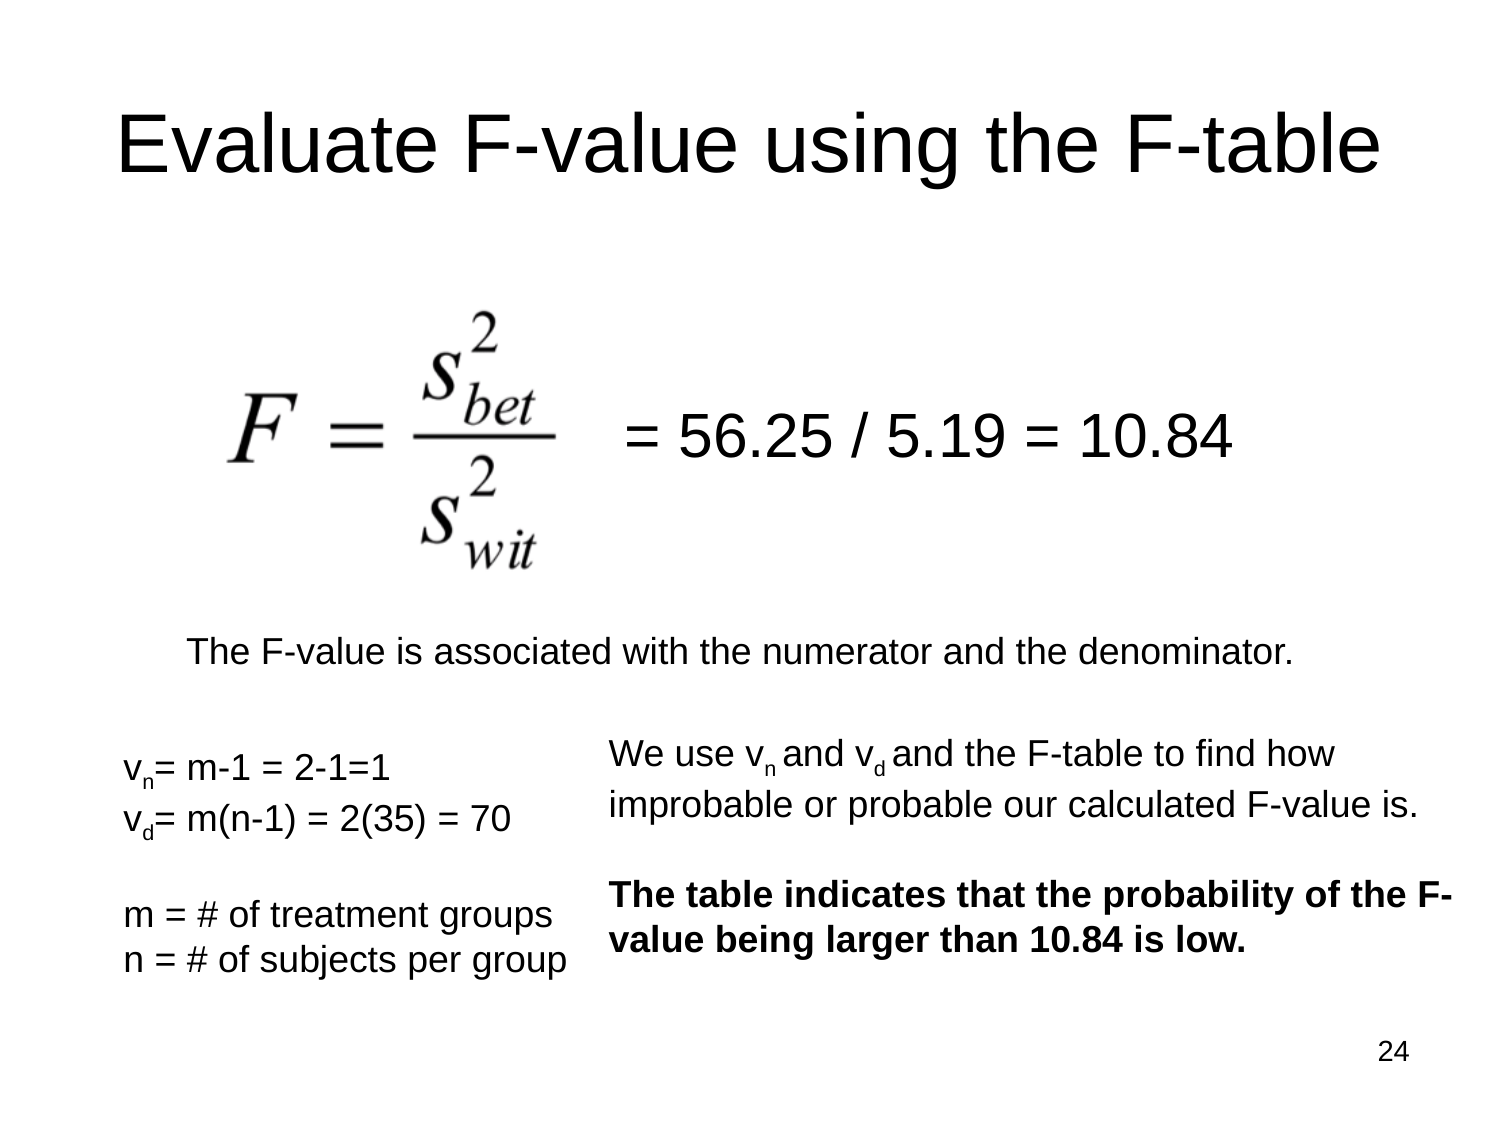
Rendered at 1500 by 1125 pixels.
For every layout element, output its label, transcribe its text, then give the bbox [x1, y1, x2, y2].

text_box vn= m-1 = 2-1=1 vd= m(n-1) = 2(35) = 70 m = # of treatment groups n = # of subjects per group [108, 727, 671, 996]
title Evaluate F-value using the F-table [75, 45, 1425, 233]
text_box We use vn and vd and the F-table to find how improbable or probable our calculated F-value is. The table indicates that the probability of the F-value being larger than 10.84 is low. [593, 714, 1471, 982]
slide_number 24 [1074, 1024, 1425, 1103]
picture [212, 279, 594, 597]
text_box The F-value is associated with the numerator and the denominator. [171, 612, 1375, 727]
text_box = 56.25 / 5.19 = 10.84 [609, 380, 1396, 612]
